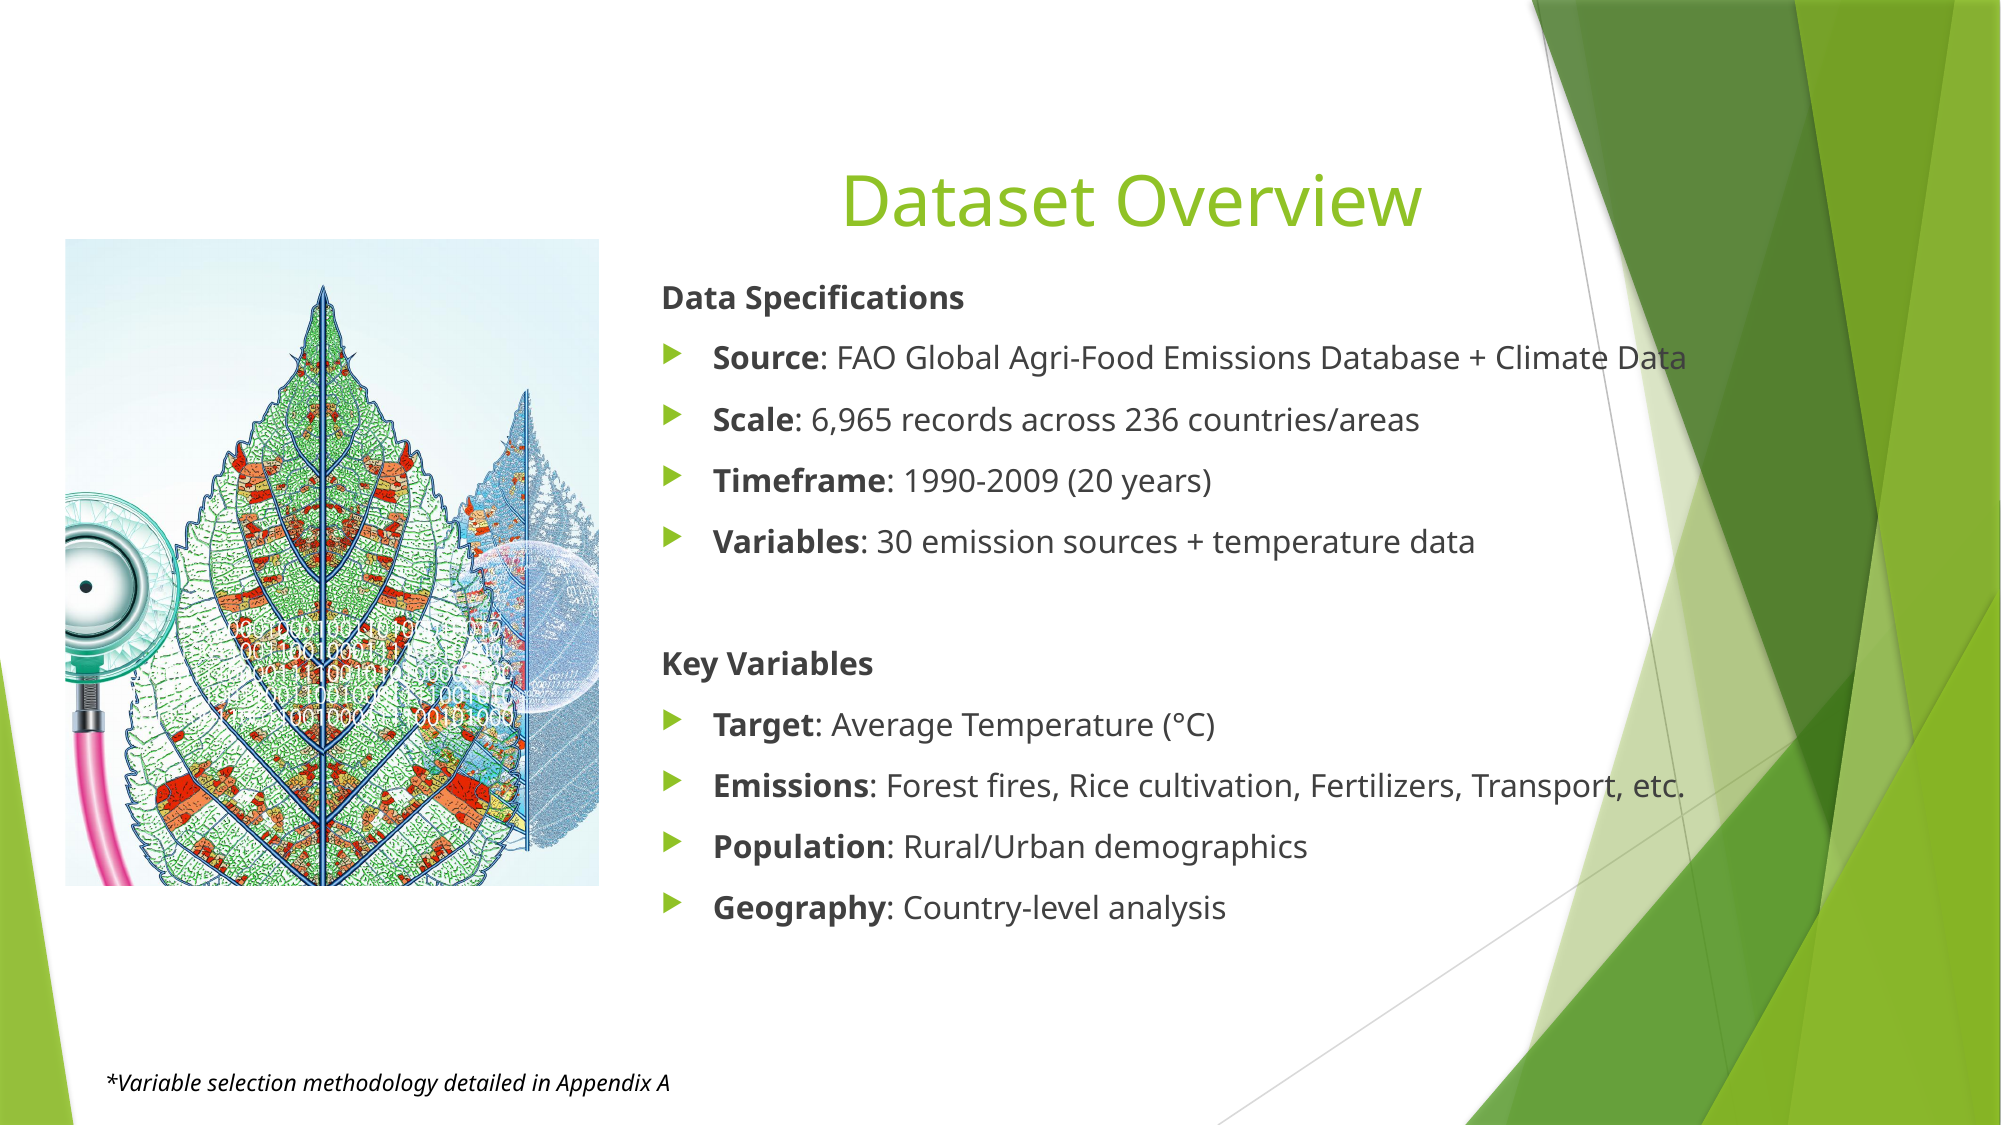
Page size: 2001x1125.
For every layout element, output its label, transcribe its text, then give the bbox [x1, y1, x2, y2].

title Dataset Overview [825, 149, 1892, 330]
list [64, 238, 600, 887]
text_box *Variable selection methodology detailed in Appendix A [90, 1061, 2000, 1104]
list Data Specifications Source: FAO Global Agri-Food Emissions Database + Climate Data Scale: 6,965 records across 236 countries/areas Timeframe: 1990-2009 (20 years) Variables: 30 emission sources + temperature data Key Variables Target: Average Temperature (°C) Emissions: Forest fires, Rice cultivation, Fertilizers, Transport, etc. Population: Rural/Urban demographics Geography: Country-level analysis [646, 267, 1828, 944]
